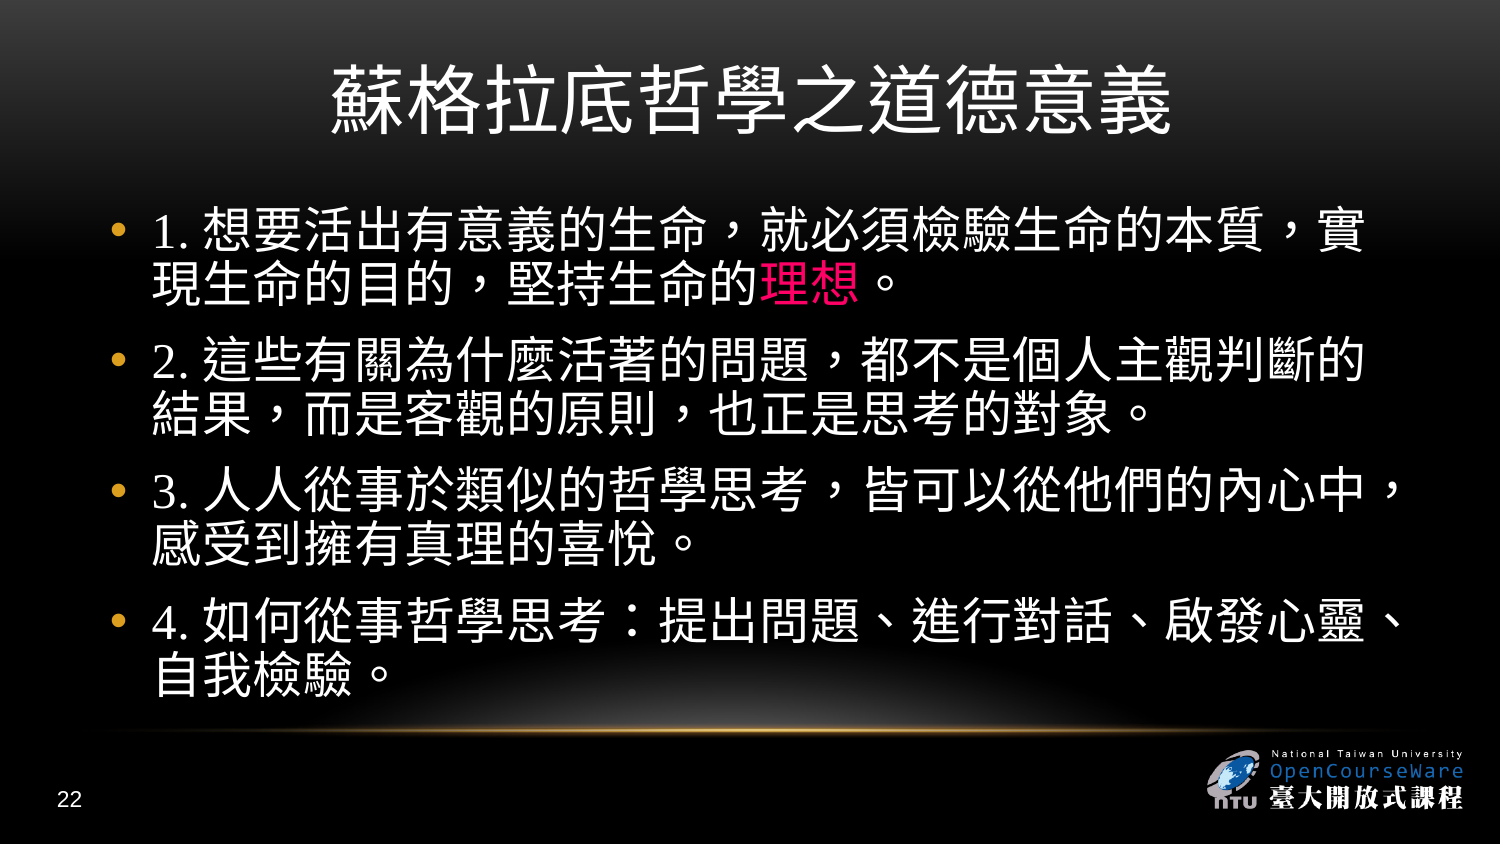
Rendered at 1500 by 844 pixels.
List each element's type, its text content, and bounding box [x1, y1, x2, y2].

title 蘇格拉底哲學之道德意義 [76, 43, 1427, 151]
list 1.想要活出有意義的生命，就必須檢驗生命的本質，實現生命的目的，堅持生命的理想。 2.這些有關為什麼活著的問題，都不是個人主觀判斷的結果，而是客觀的原則，也正是思考的對象。 3.人人從事於類似的哲學思考，皆可以從他們的內心中，感受到擁有真理的喜悅。 4.如何從事哲學思考：提出問題、進行對話、啟發心靈、自我檢驗。 [76, 197, 1424, 765]
picture [0, 0, 1500, 844]
slide_number 22 [0, 776, 98, 821]
